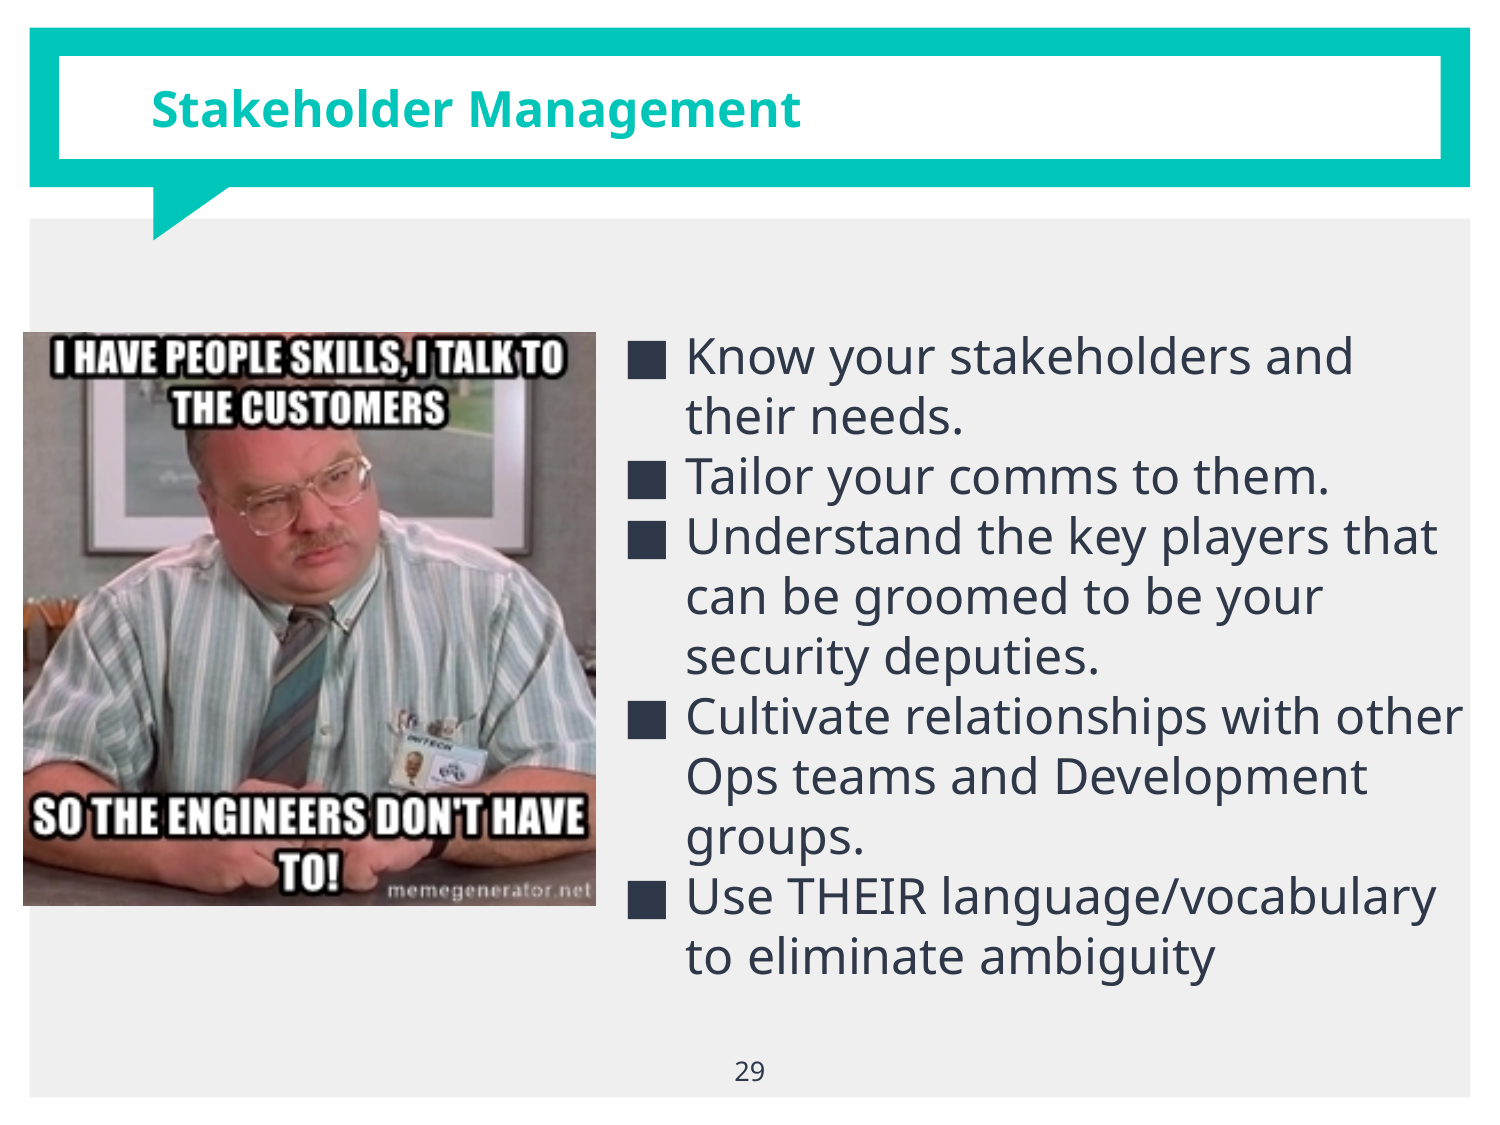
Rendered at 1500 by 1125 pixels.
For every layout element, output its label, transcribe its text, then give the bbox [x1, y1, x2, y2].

title Stakeholder Management [136, 27, 1441, 188]
slide_number ‹#› [705, 1038, 795, 1125]
list Know your stakeholders and their needs. Tailor your comms to them. Understand the key players that can be groomed to be your security deputies. Cultivate relationships with other Ops teams and Development groups. Use THEIR language/vocabulary to eliminate ambiguity [595, 309, 1480, 1021]
picture [23, 332, 597, 906]
